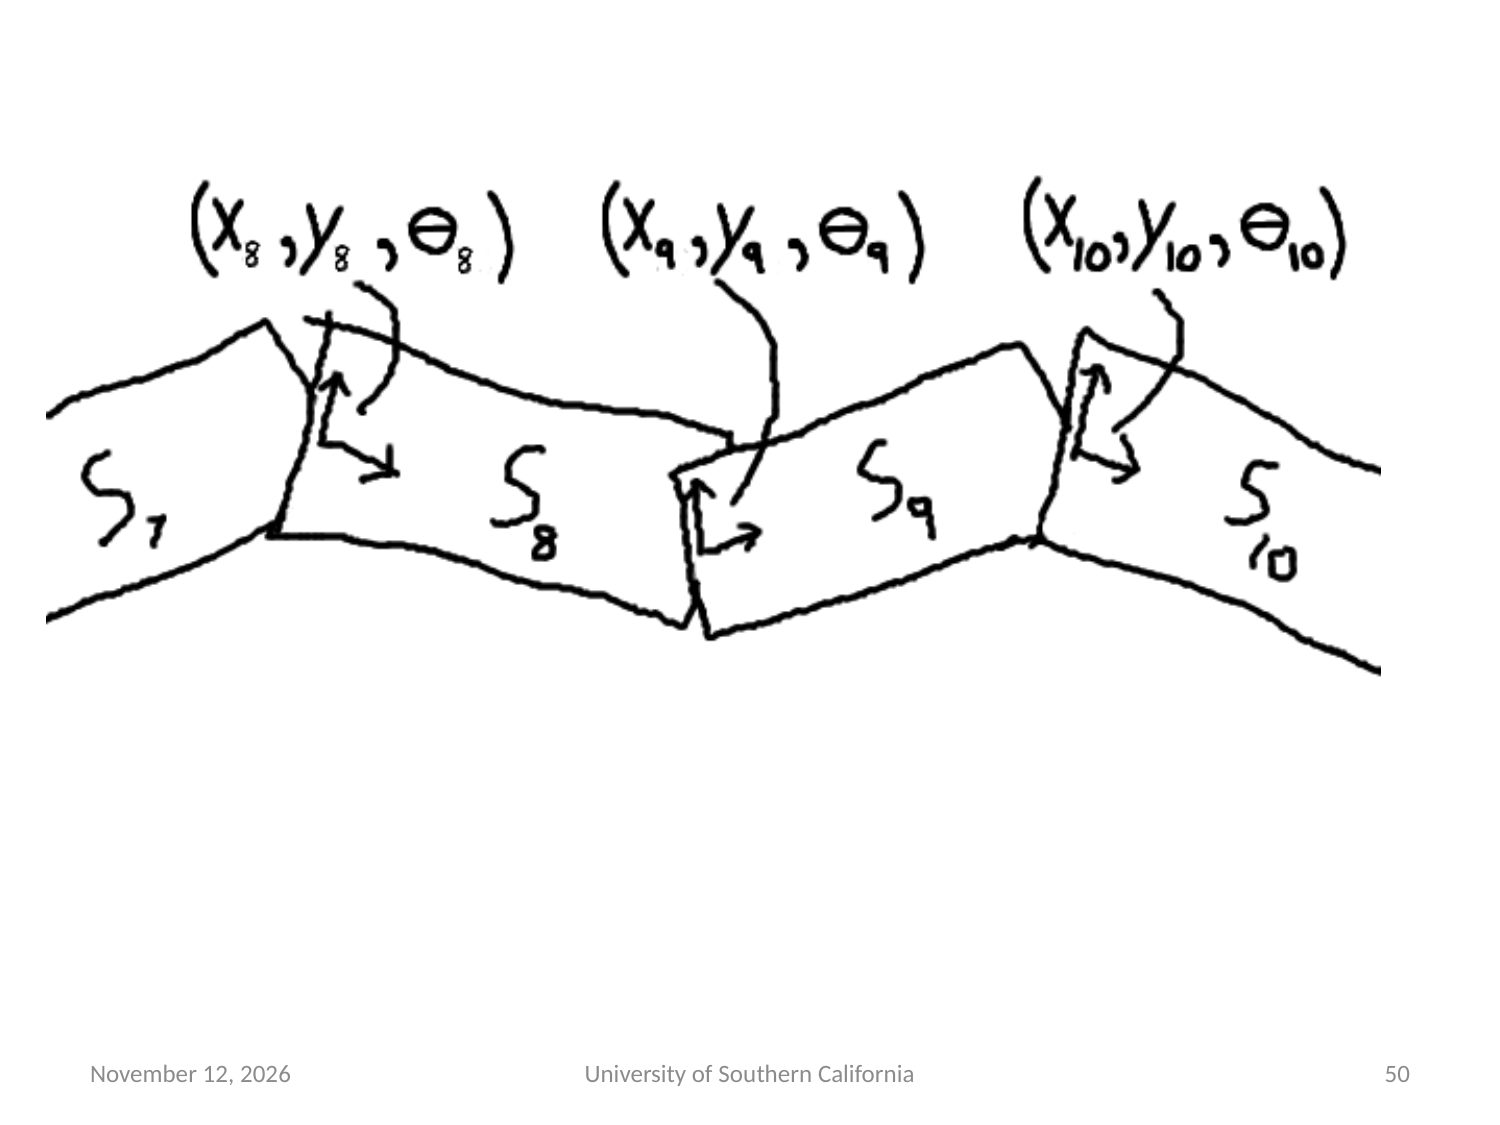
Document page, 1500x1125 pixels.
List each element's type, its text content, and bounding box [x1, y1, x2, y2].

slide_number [75, 1042, 425, 1103]
picture [46, 120, 1381, 955]
footer University of Southern California [512, 1042, 988, 1103]
slide_number 50 [1074, 1042, 1425, 1103]
